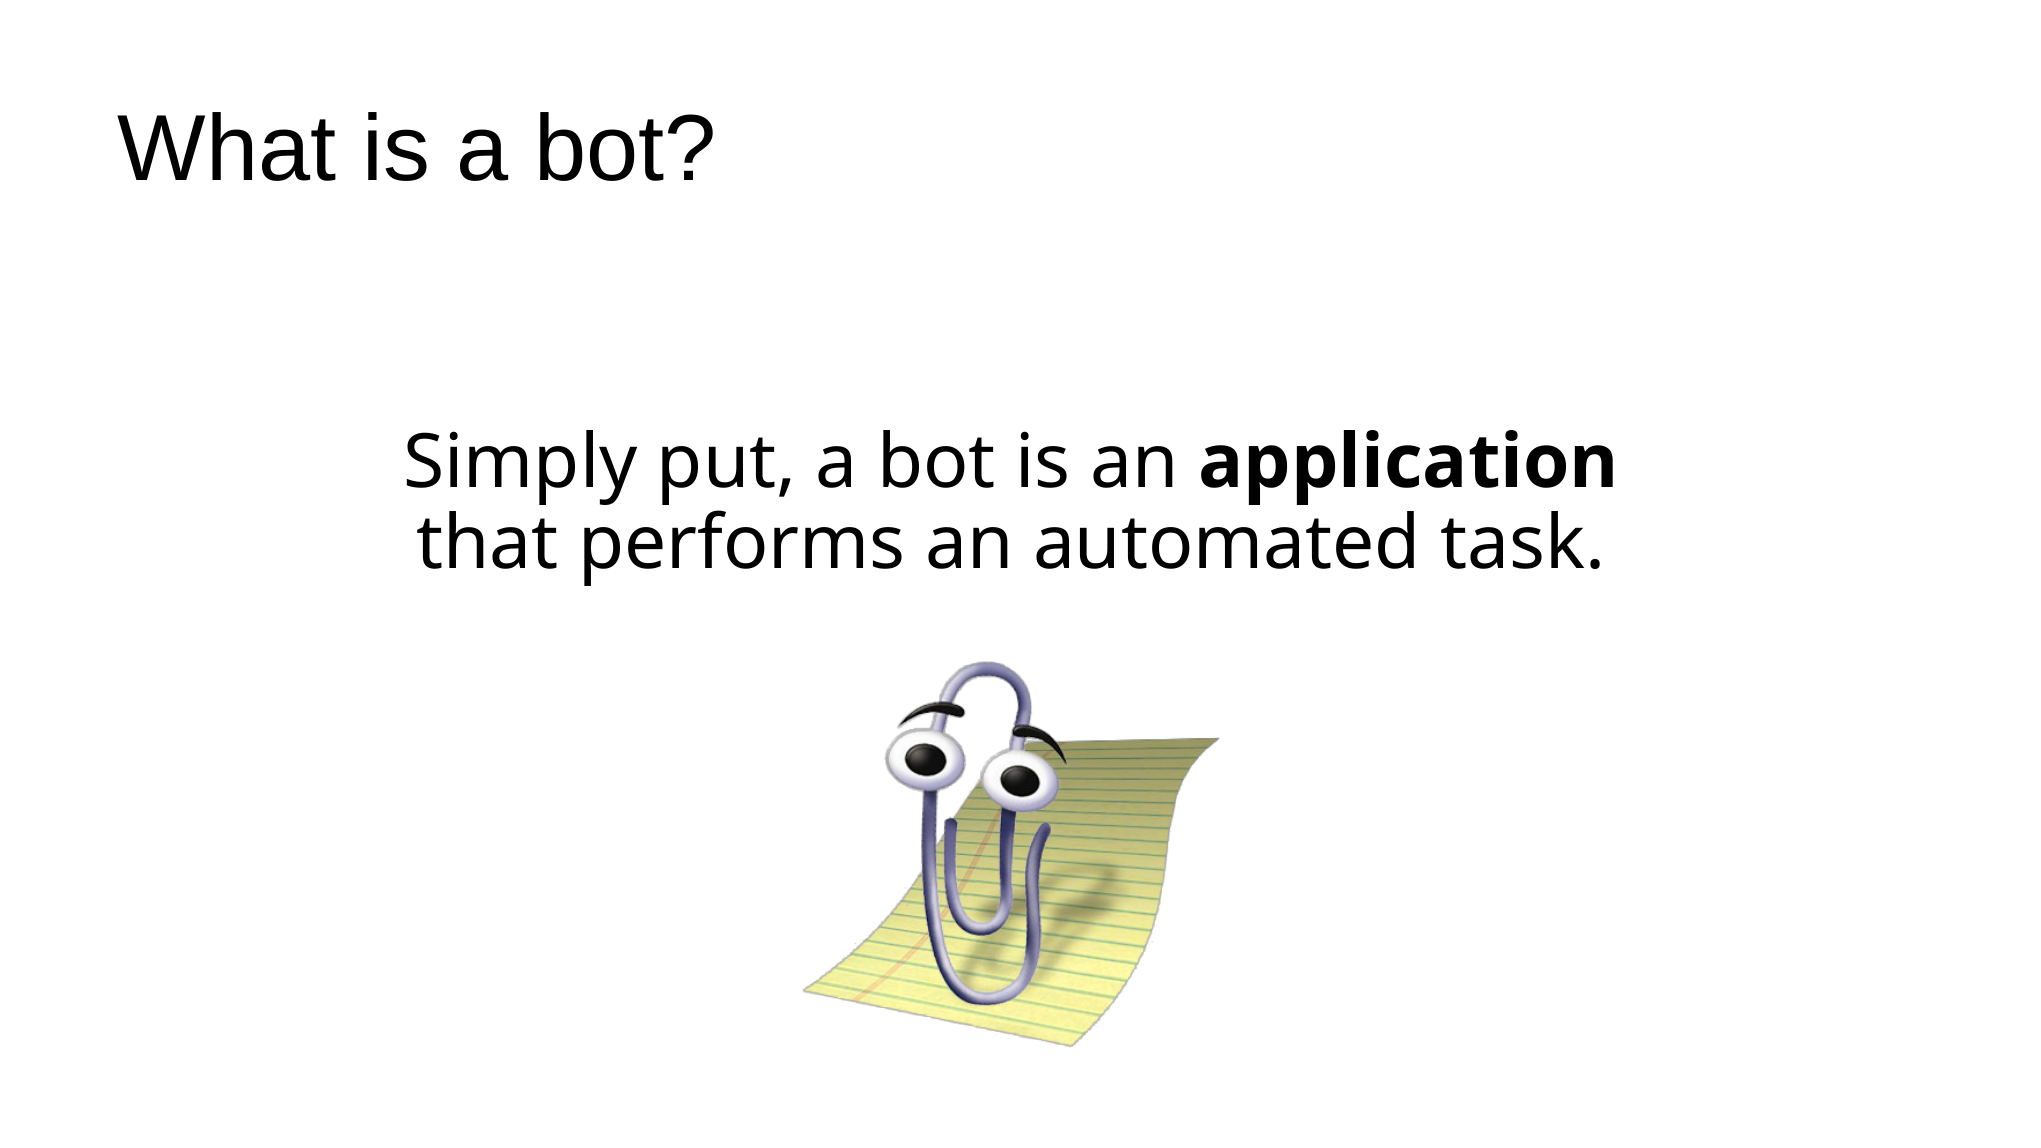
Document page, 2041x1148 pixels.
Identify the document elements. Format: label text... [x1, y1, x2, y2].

text_box Simply put, a bot is an application that performs an automated task. [355, 398, 1668, 609]
title What is a bot? [102, 39, 1921, 262]
picture [802, 661, 1221, 1048]
